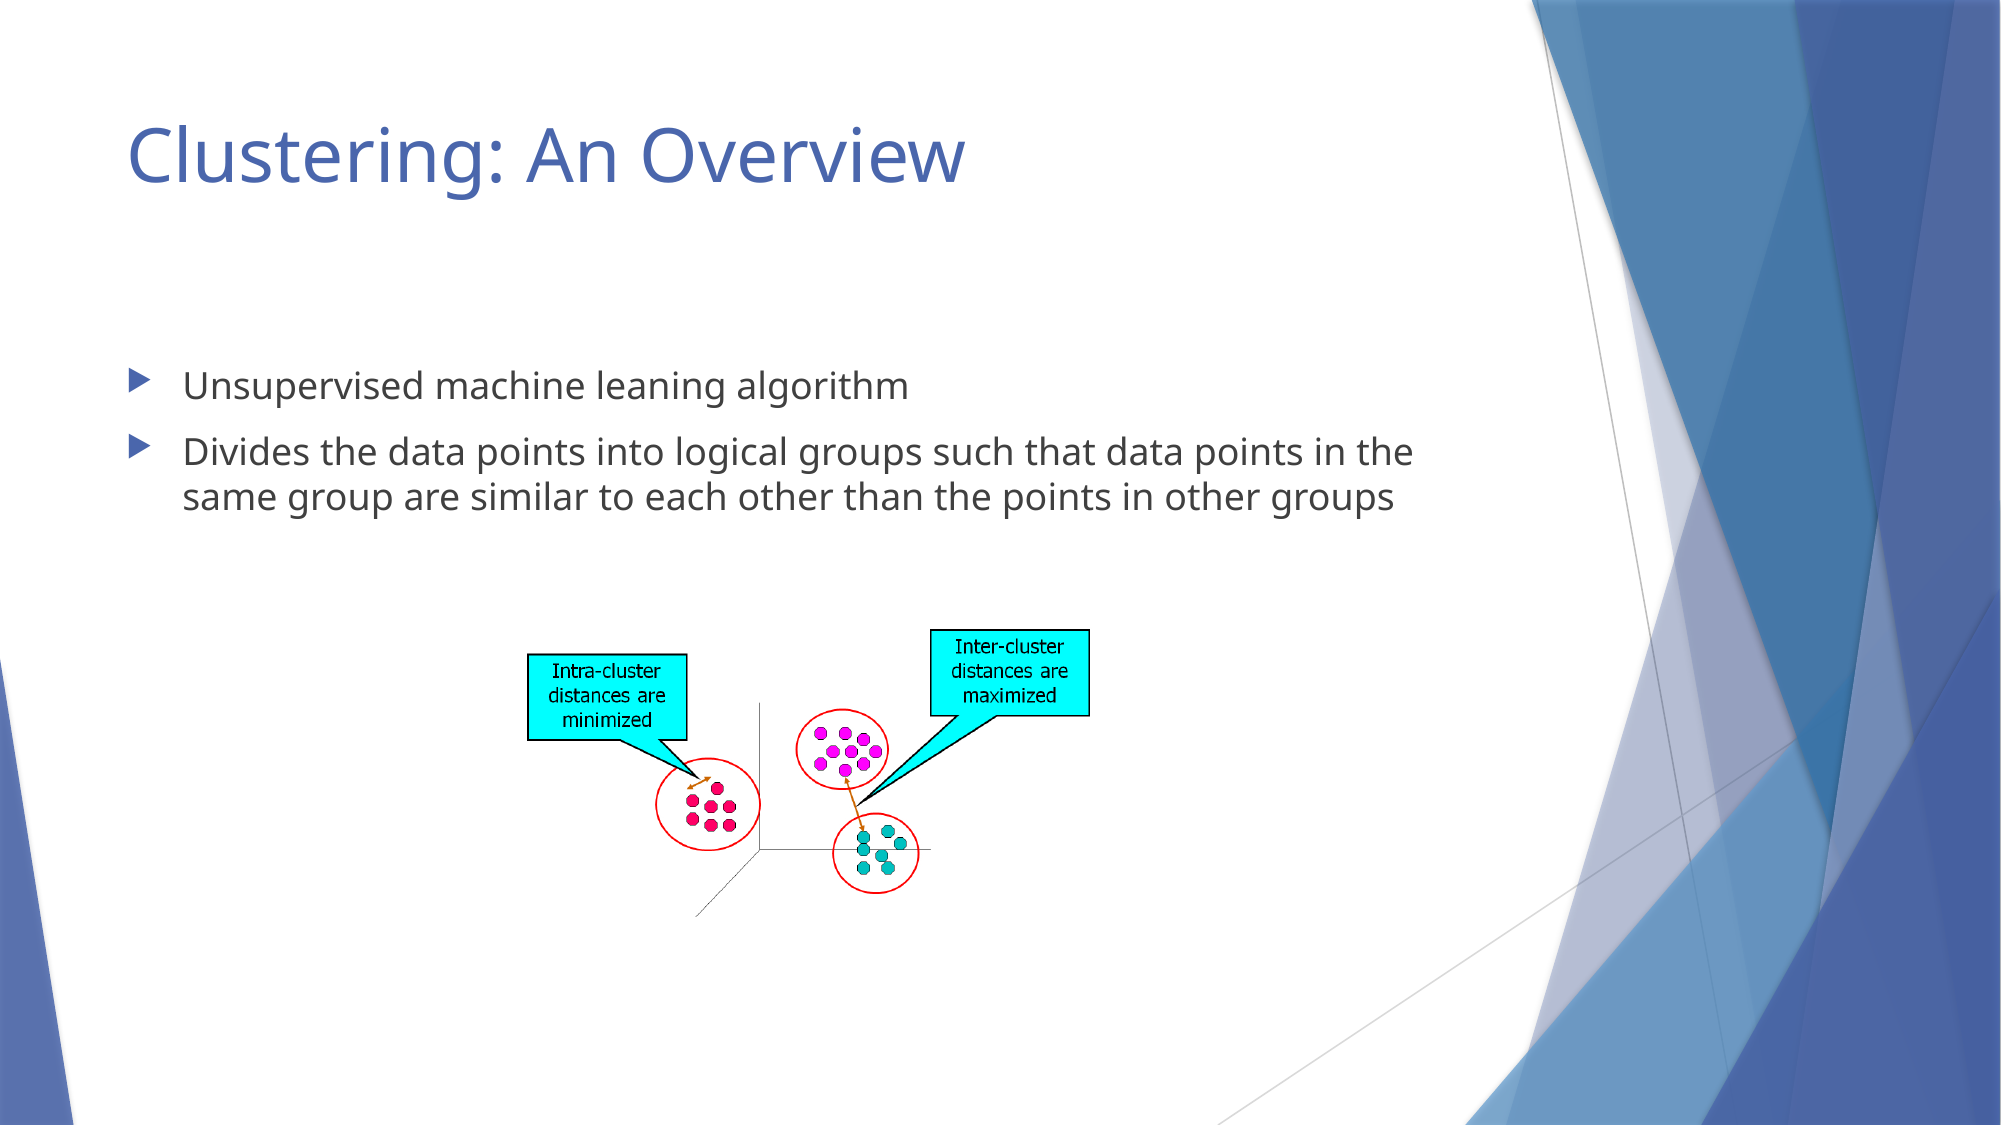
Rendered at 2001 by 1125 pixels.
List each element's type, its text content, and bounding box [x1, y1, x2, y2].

title Clustering: An Overview [111, 99, 1522, 317]
list Unsupervised machine leaning algorithm Divides the data points into logical groups such that data points in the same group are similar to each other than the points in other groups [111, 354, 1522, 992]
picture [516, 627, 1093, 917]
